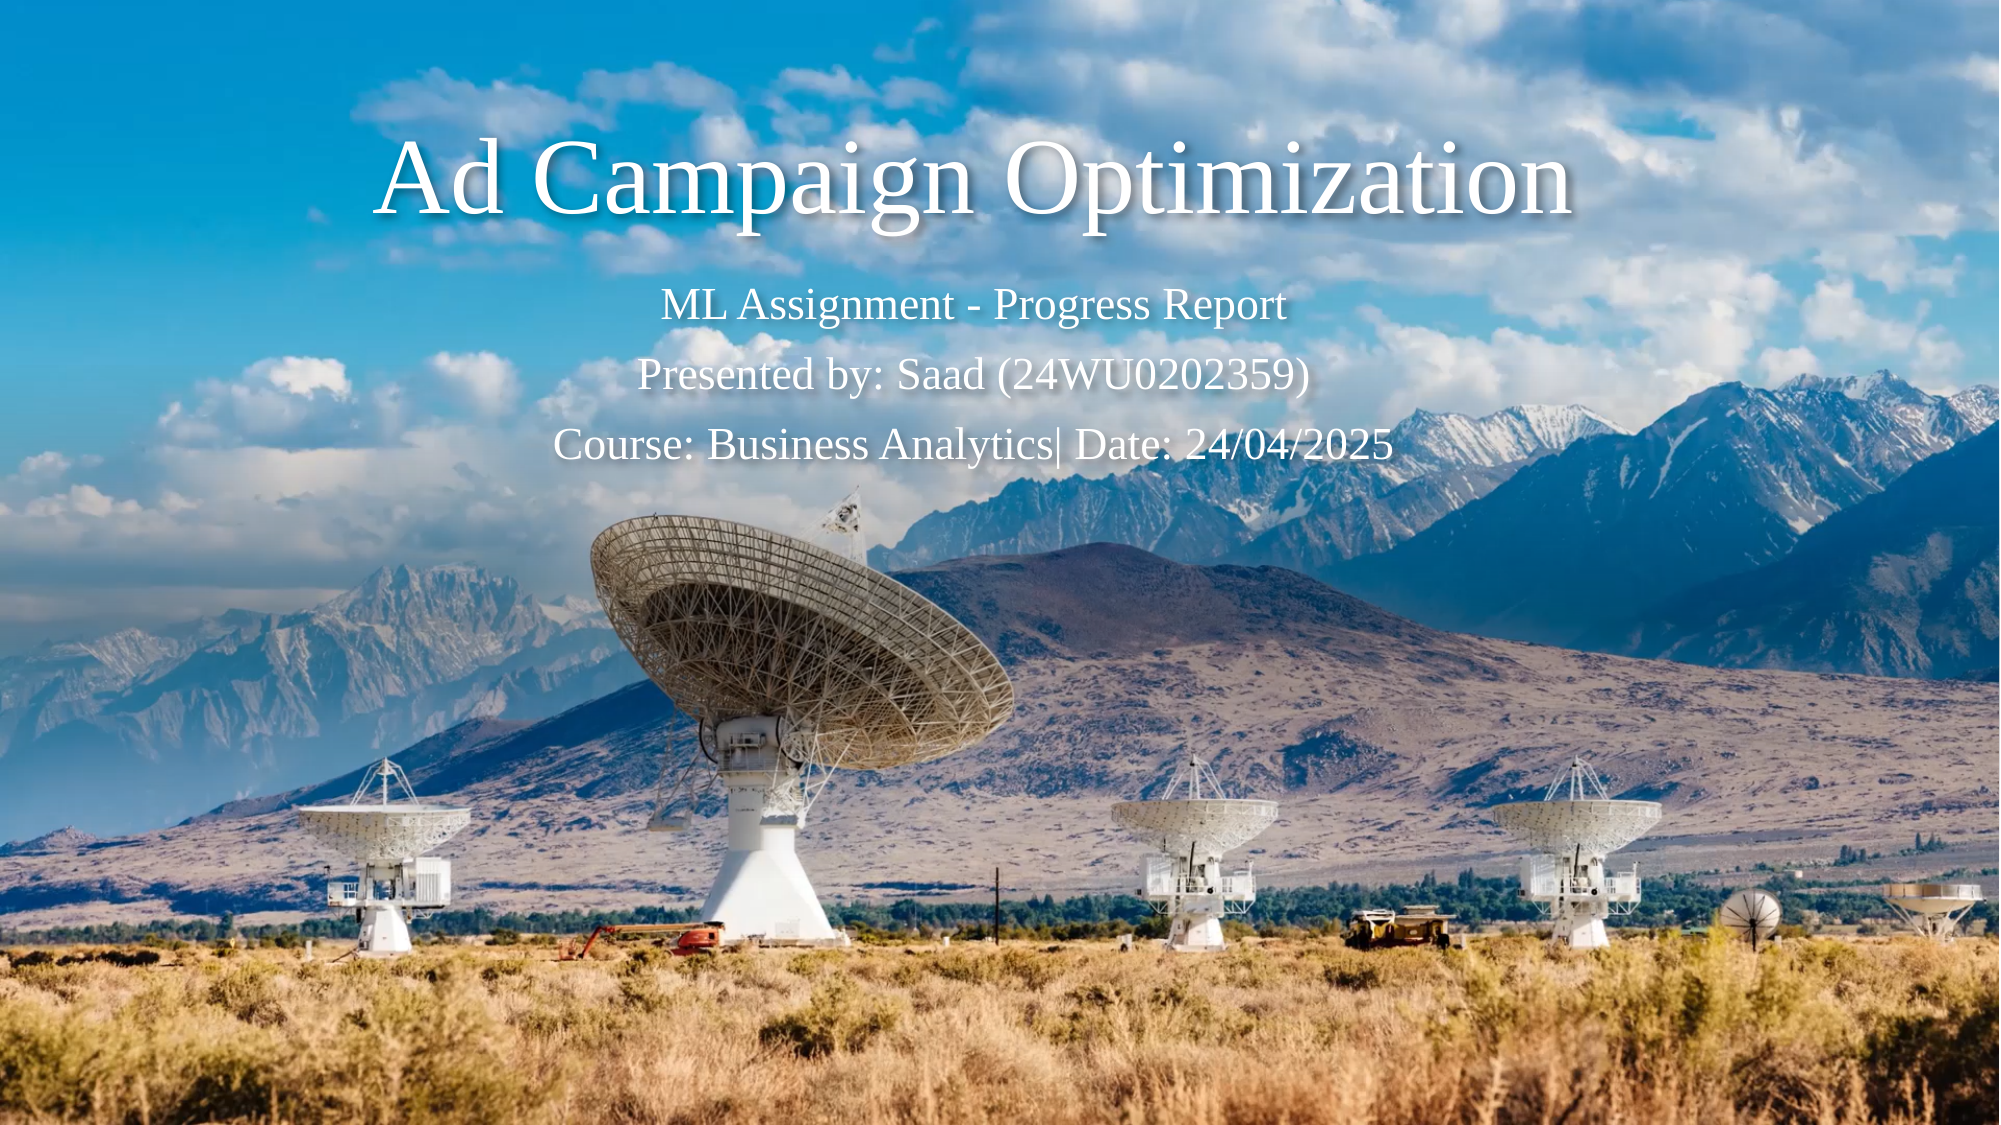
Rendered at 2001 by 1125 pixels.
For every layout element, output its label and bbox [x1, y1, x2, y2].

text_box [0, 0, 2000, 1125]
